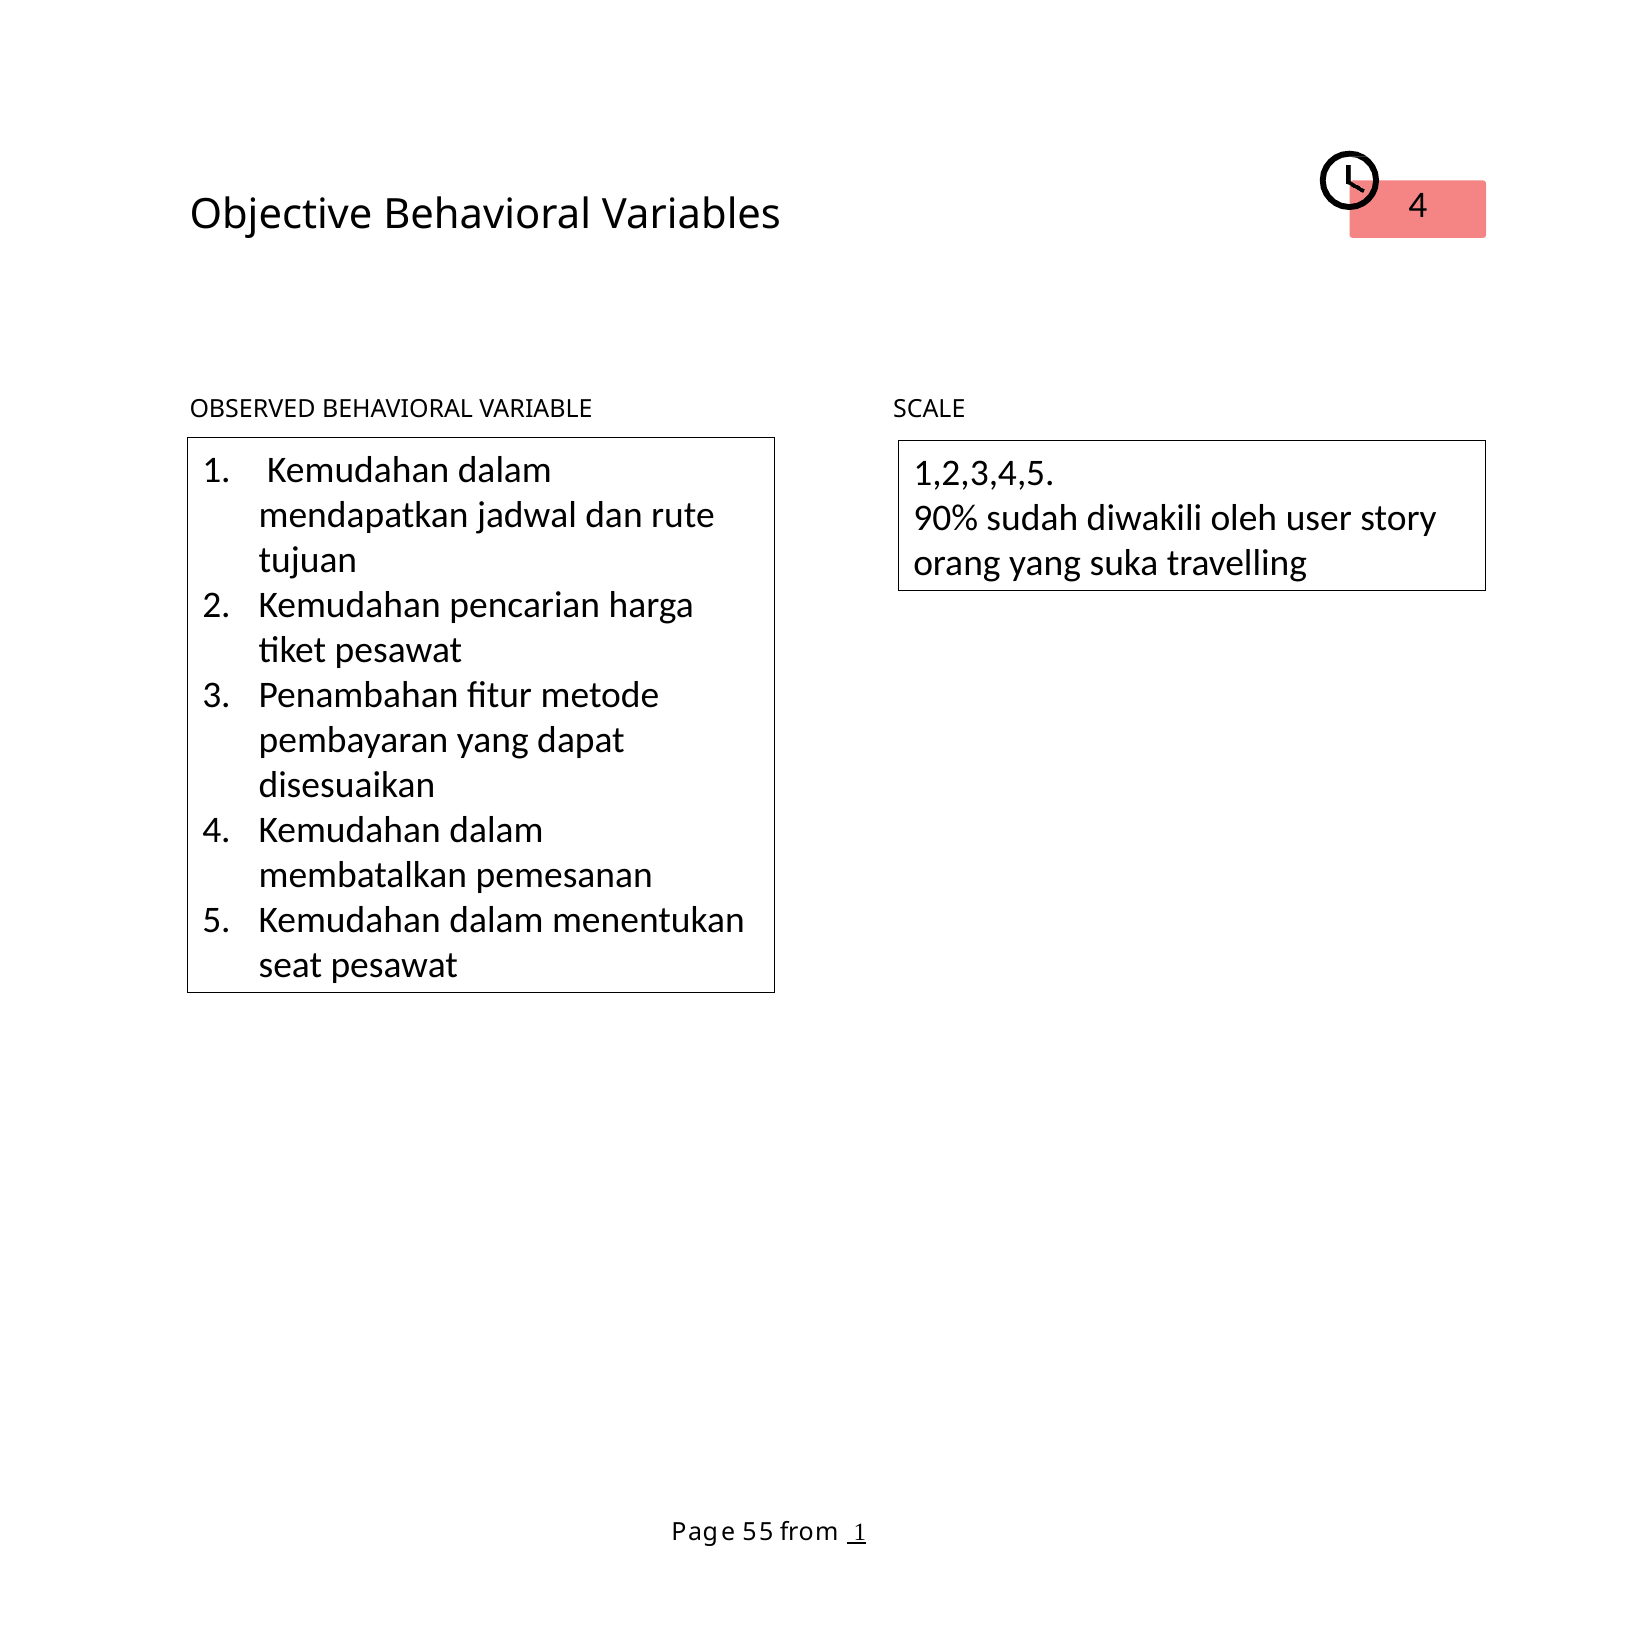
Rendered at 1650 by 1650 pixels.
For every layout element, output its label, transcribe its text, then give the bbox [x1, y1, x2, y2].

text_box OBSERVED BEHAVIORAL VARIABLE [187, 390, 650, 423]
slide_number Page 55 from 1 [669, 1520, 881, 1550]
text_box SCALE [890, 390, 978, 423]
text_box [1319, 150, 1487, 239]
text_box Kemudahan dalam mendapatkan jadwal dan rute tujuan Kemudahan pencarian harga tiket pesawat Penambahan fitur metode pembayaran yang dapat disesuaikan Kemudahan dalam membatalkan pemesanan Kemudahan dalam menentukan seat pesawat [187, 437, 775, 993]
title Objective Behavioral Variables [187, 184, 881, 463]
text_box 1,2,3,4,5. 90% sudah diwakili oleh user story orang yang suka travelling [898, 440, 1486, 591]
